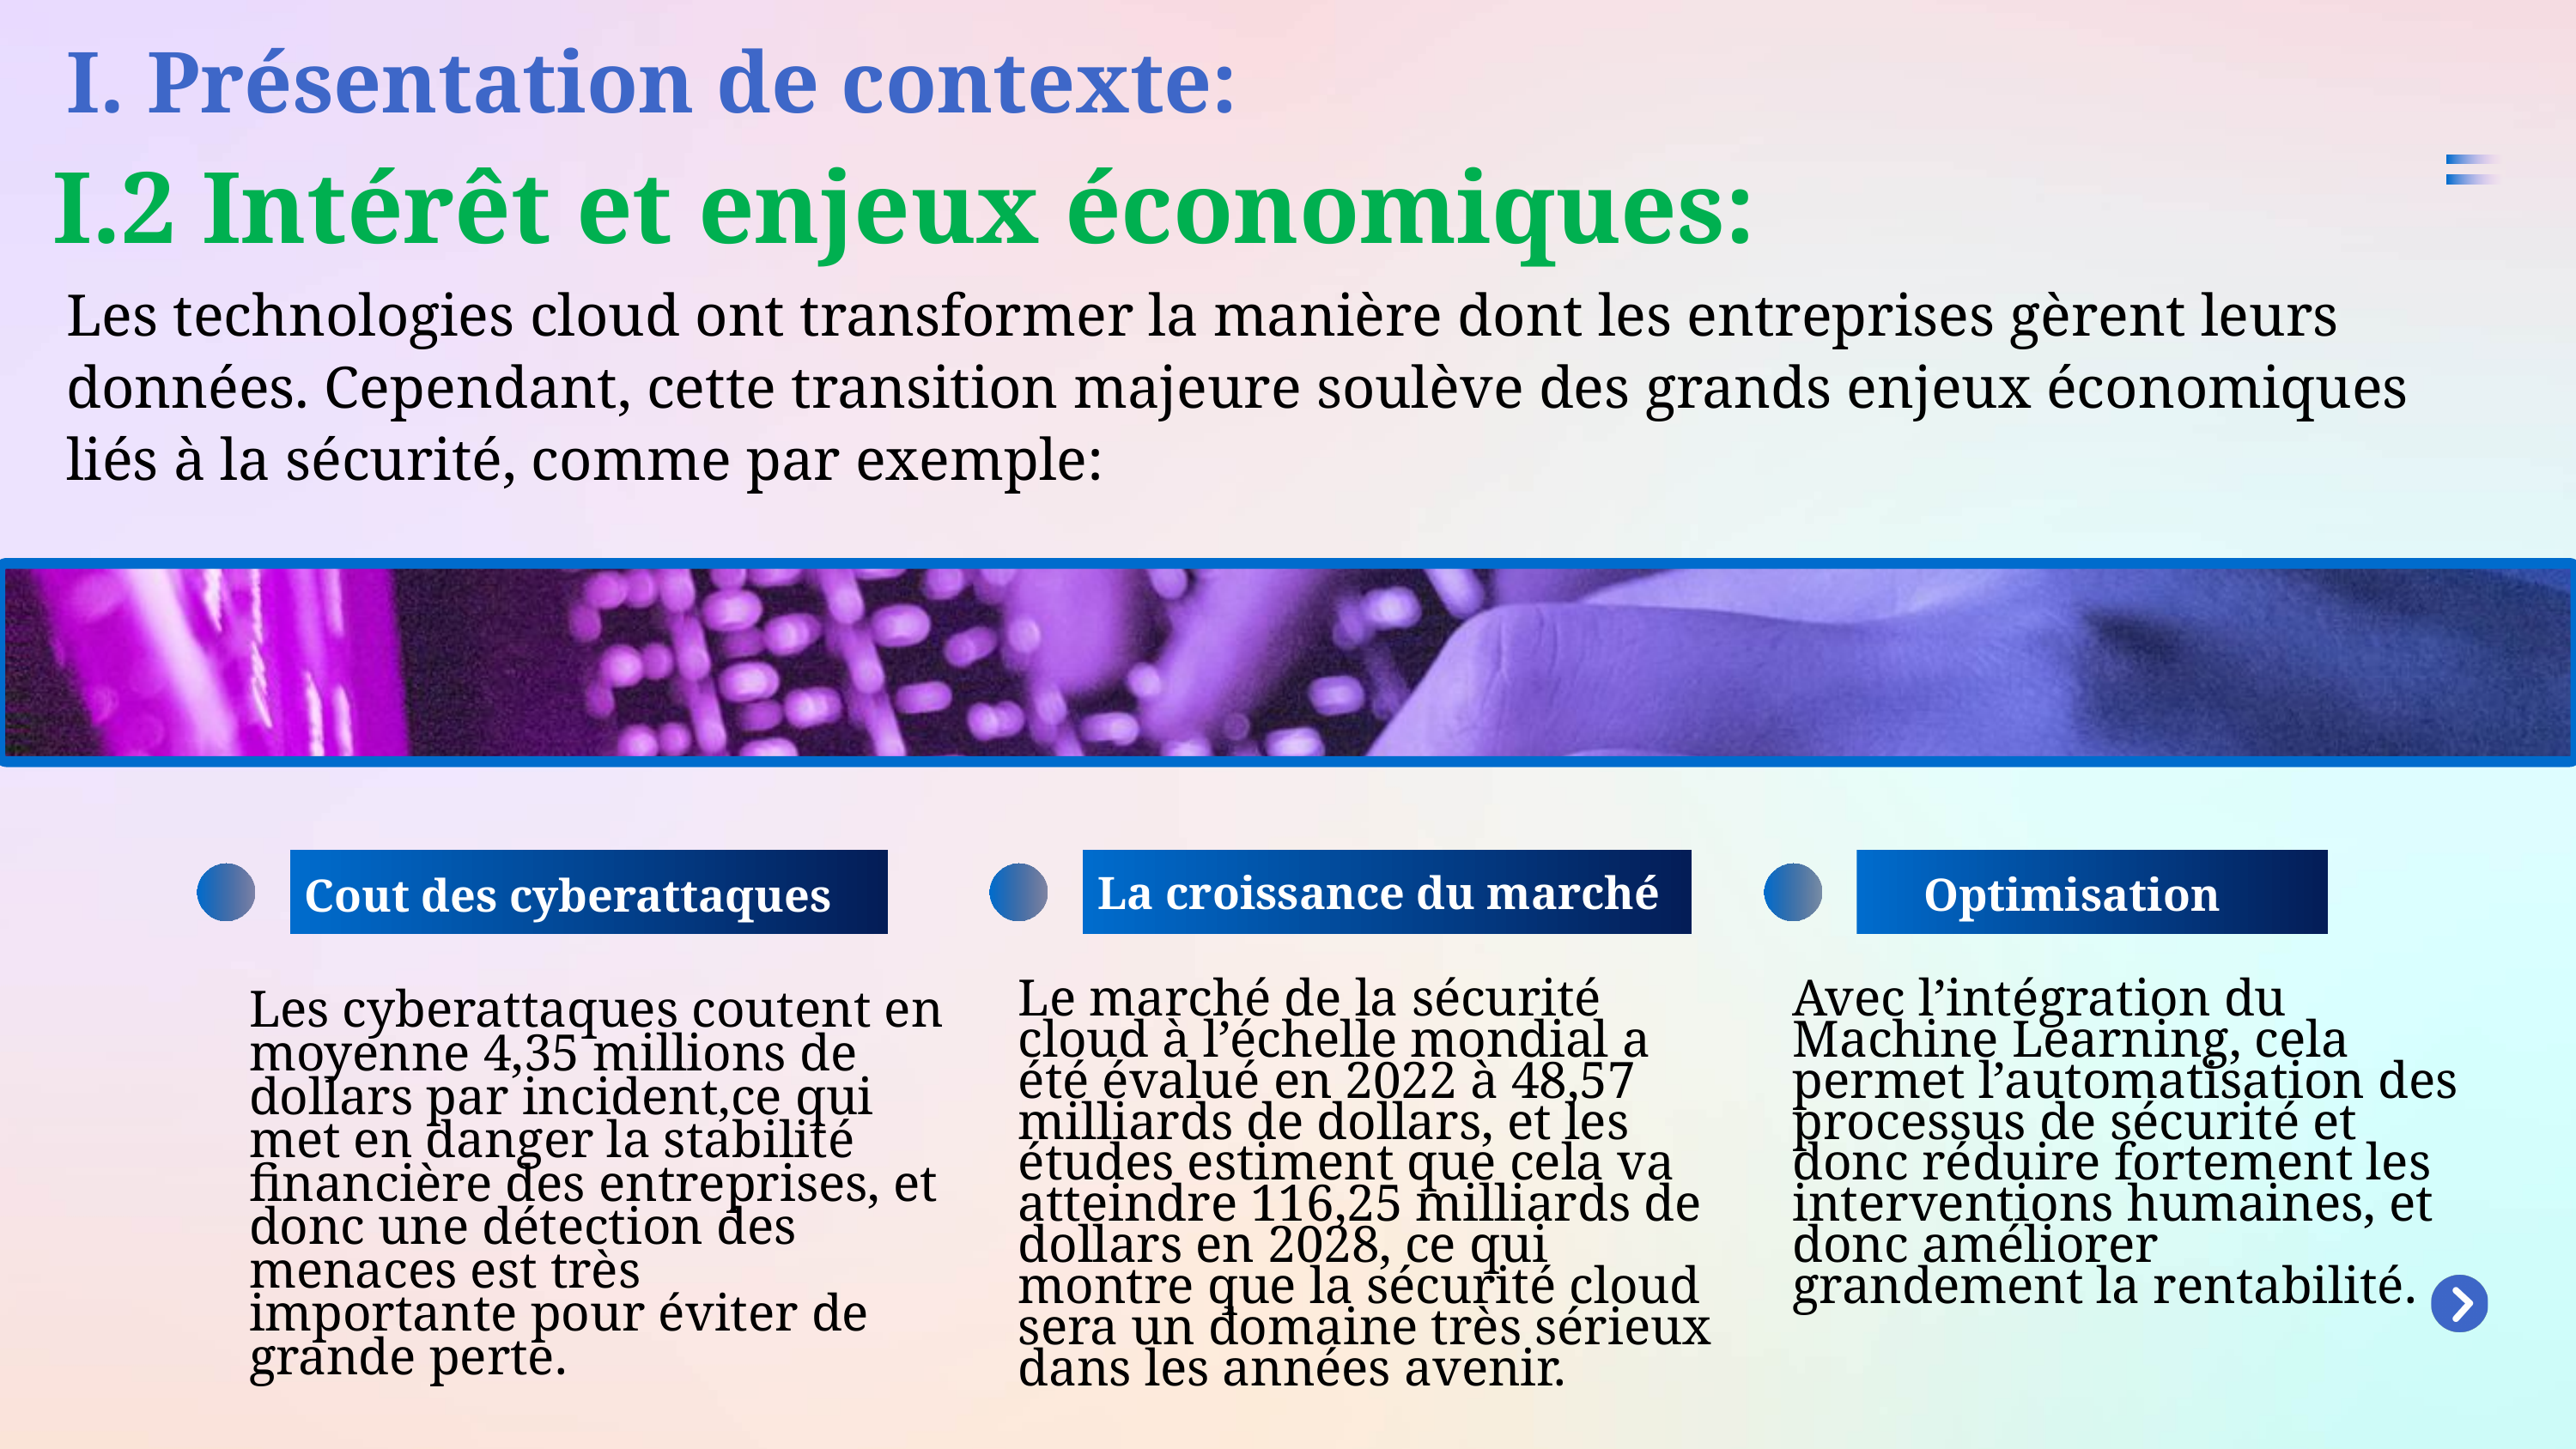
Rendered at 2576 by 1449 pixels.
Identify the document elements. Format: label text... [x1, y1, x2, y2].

text_box Les technologies cloud ont transformer la manière dont les entreprises gèrent leurs données. Cependant, cette transition majeure soulève des grands enjeux économiques liés à la sécurité, comme par exemple: [66, 276, 2460, 492]
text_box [289, 849, 888, 935]
text_box [0, 770, 2576, 1449]
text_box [1763, 863, 1822, 921]
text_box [197, 863, 255, 921]
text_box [2445, 155, 2503, 165]
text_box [1082, 849, 1692, 935]
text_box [0, 563, 2576, 762]
text_box Avec l’intégration du Machine Learning, cela permet l’automatisation des processus de sécurité et donc réduire fortement les interventions humaines, et donc améliorer grandement la rentabilité. [1792, 984, 2459, 1358]
text_box [2459, 1275, 2488, 1332]
text_box Cout des cyberattaques [305, 864, 939, 978]
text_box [2445, 174, 2503, 185]
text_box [989, 863, 1048, 921]
text_box Les cyberattaques coutent en moyenne 4,35 millions de dollars par incident,ce qui met en danger la stabilité financière des entreprises, et donc une détection des menaces est très importante pour éviter de grande perte. [248, 994, 959, 1428]
text_box La croissance du marché [1097, 861, 1742, 975]
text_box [1856, 849, 2329, 935]
text_box Le marché de la sécurité cloud à l’échelle mondial a été évalué en 2022 à 48,57 milliards de dollars, et les études estiment que cela va atteindre 116,25 milliards de dollars en 2028, ce qui montre que la sécurité cloud sera un domaine très sérieux dans les années avenir. [1018, 984, 1728, 1438]
text_box Optimisation [1923, 864, 2349, 977]
text_box I.2 Intérêt et enjeux économiques: [52, 175, 1793, 351]
text_box [0, 0, 2576, 559]
text_box I. Présentation de contexte: [66, 54, 1683, 205]
